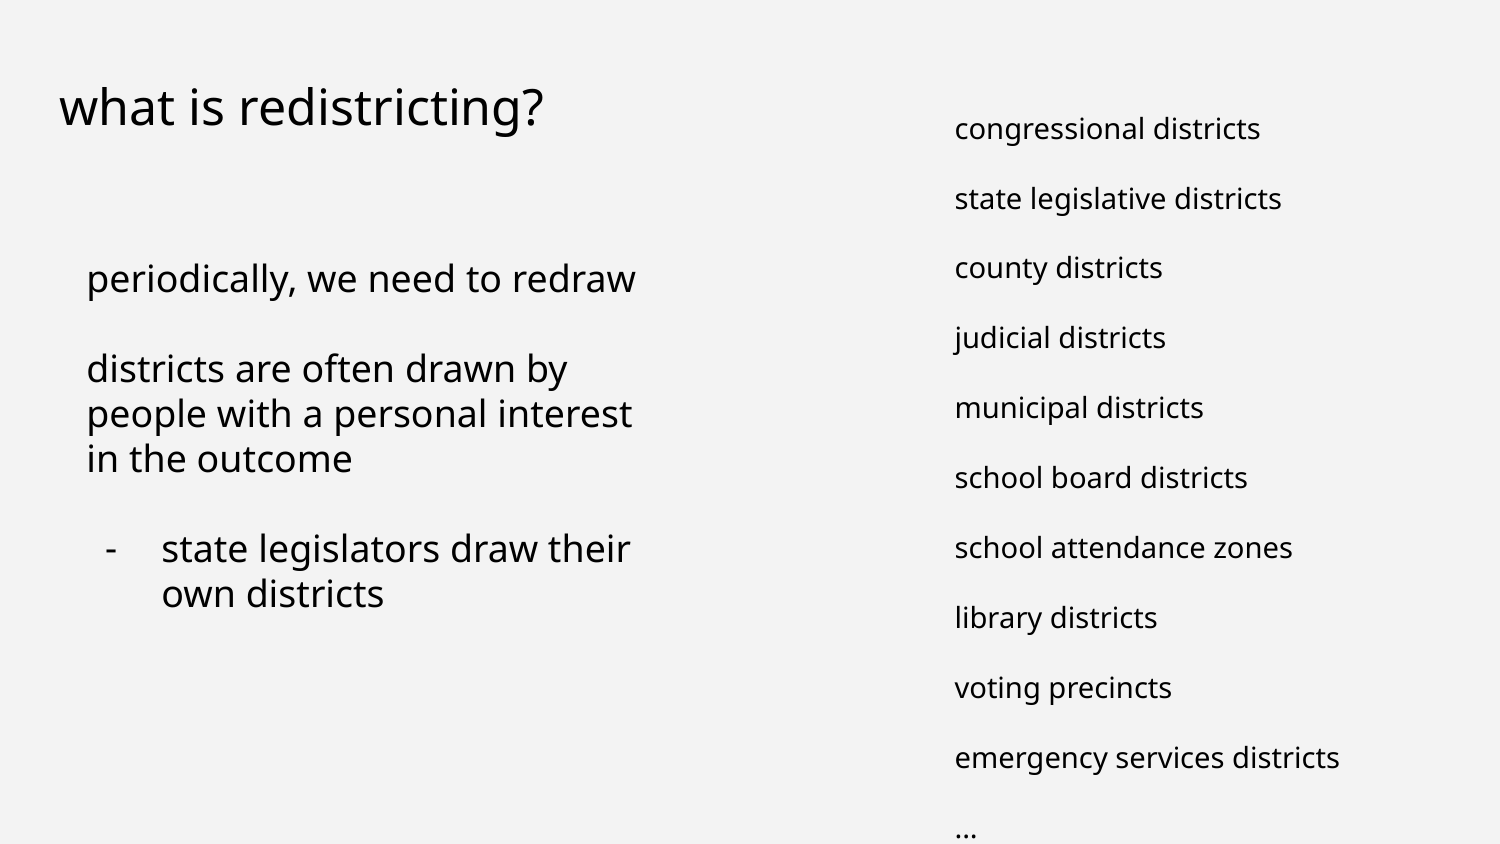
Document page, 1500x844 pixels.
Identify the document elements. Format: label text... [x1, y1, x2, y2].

text_box congressional districts state legislative districts county districts judicial districts municipal districts school board districts school attendance zones library districts voting precincts emergency services districts ... [939, 95, 1446, 648]
text_box what is redistricting? [44, 60, 726, 207]
text_box periodically, we need to redraw districts are often drawn by people with a personal interest in the outcome state legislators draw their own districts [71, 239, 691, 772]
text_box [32, 26, 898, 207]
